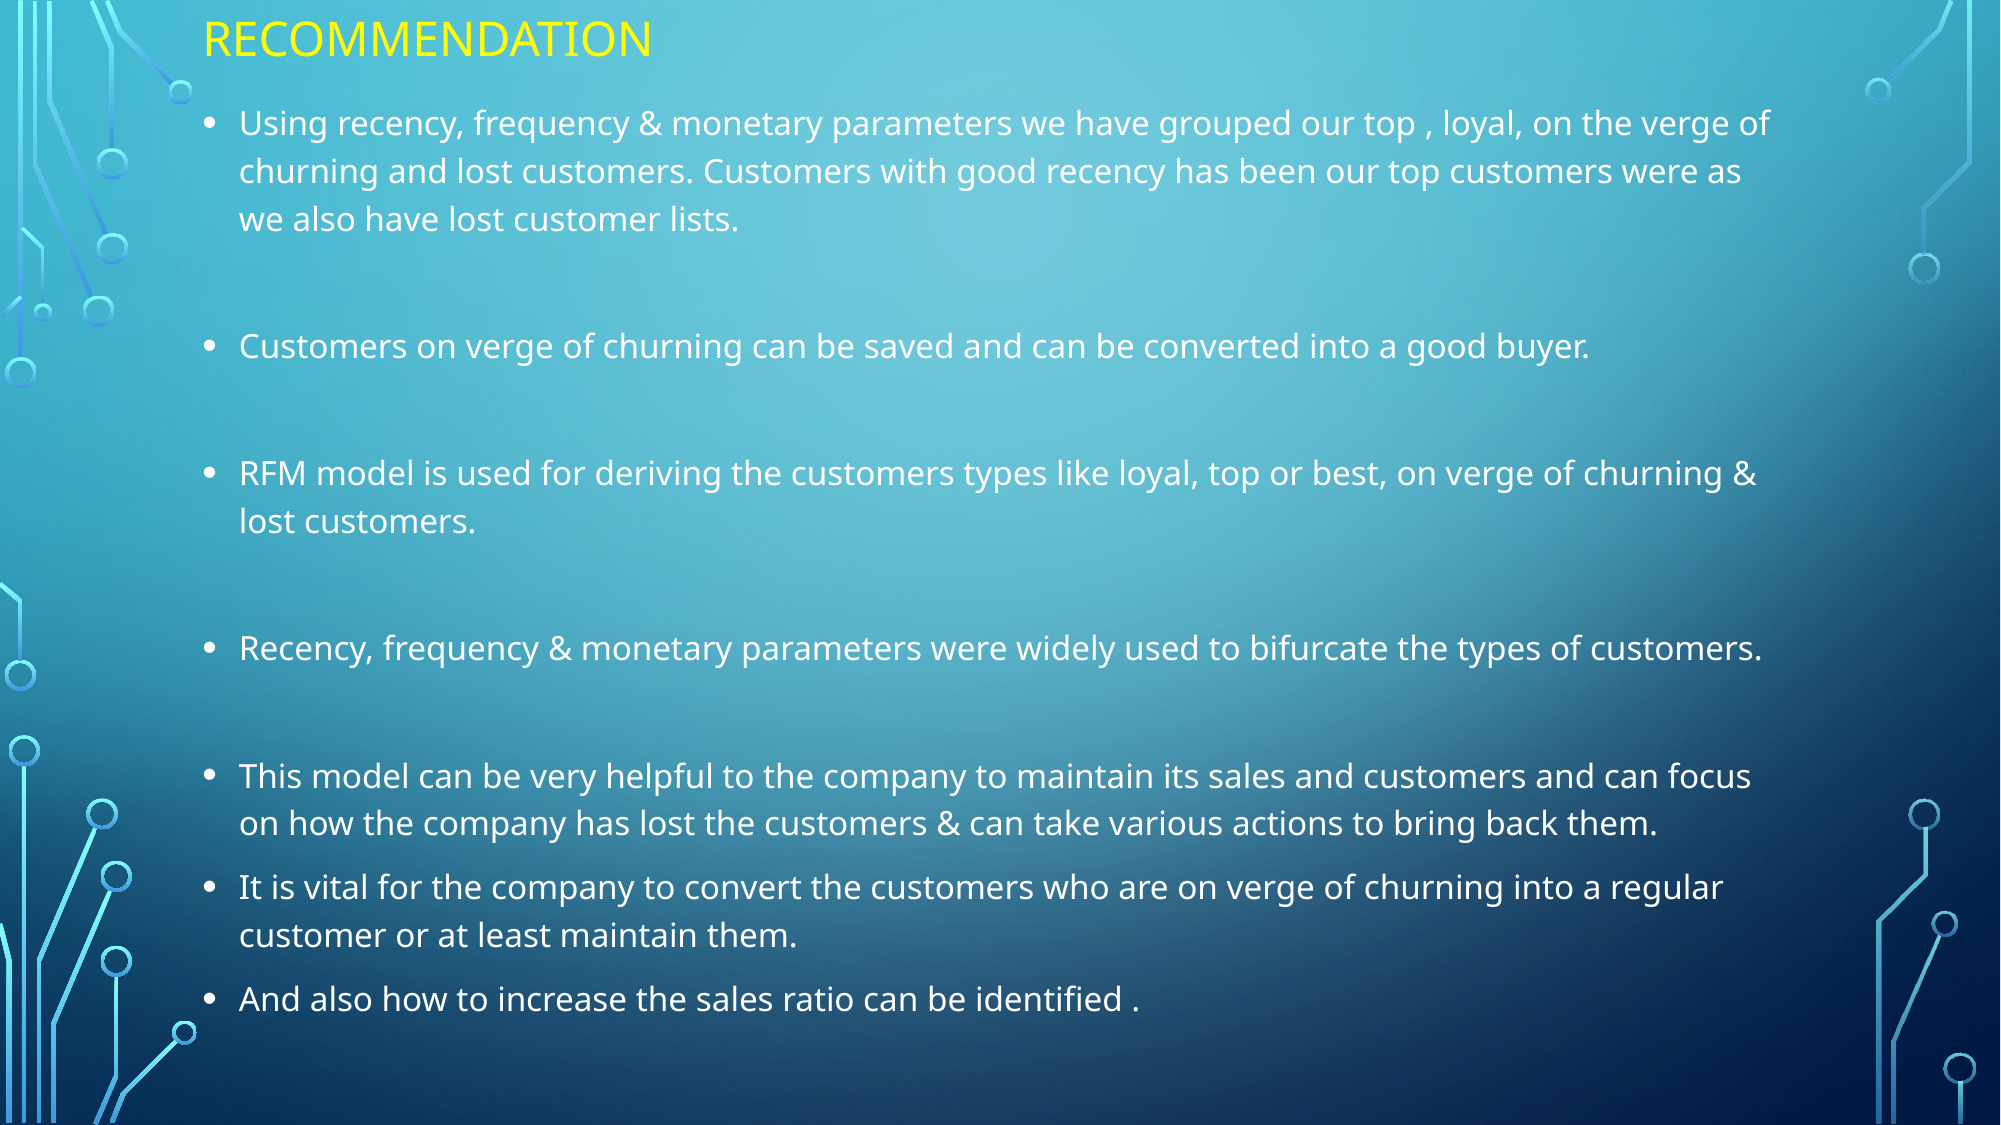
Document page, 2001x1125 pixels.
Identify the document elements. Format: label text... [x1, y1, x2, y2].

list Using recency, frequency & monetary parameters we have grouped our top , loyal, on the verge of churning and lost customers. Customers with good recency has been our top customers were as we also have lost customer lists. Customers on verge of churning can be saved and can be converted into a good buyer. RFM model is used for deriving the customers types like loyal, top or best, on verge of churning & lost customers. Recency, frequency & monetary parameters were widely used to bifurcate the types of customers. This model can be very helpful to the company to maintain its sales and customers and can focus on how the company has lost the customers & can take various actions to bring back them. It is vital for the company to convert the customers who are on verge of churning into a regular customer or at least maintain them. And also how to increase the sales ratio can be identified . [187, 86, 1813, 1043]
title Recommendation [187, 0, 1813, 86]
